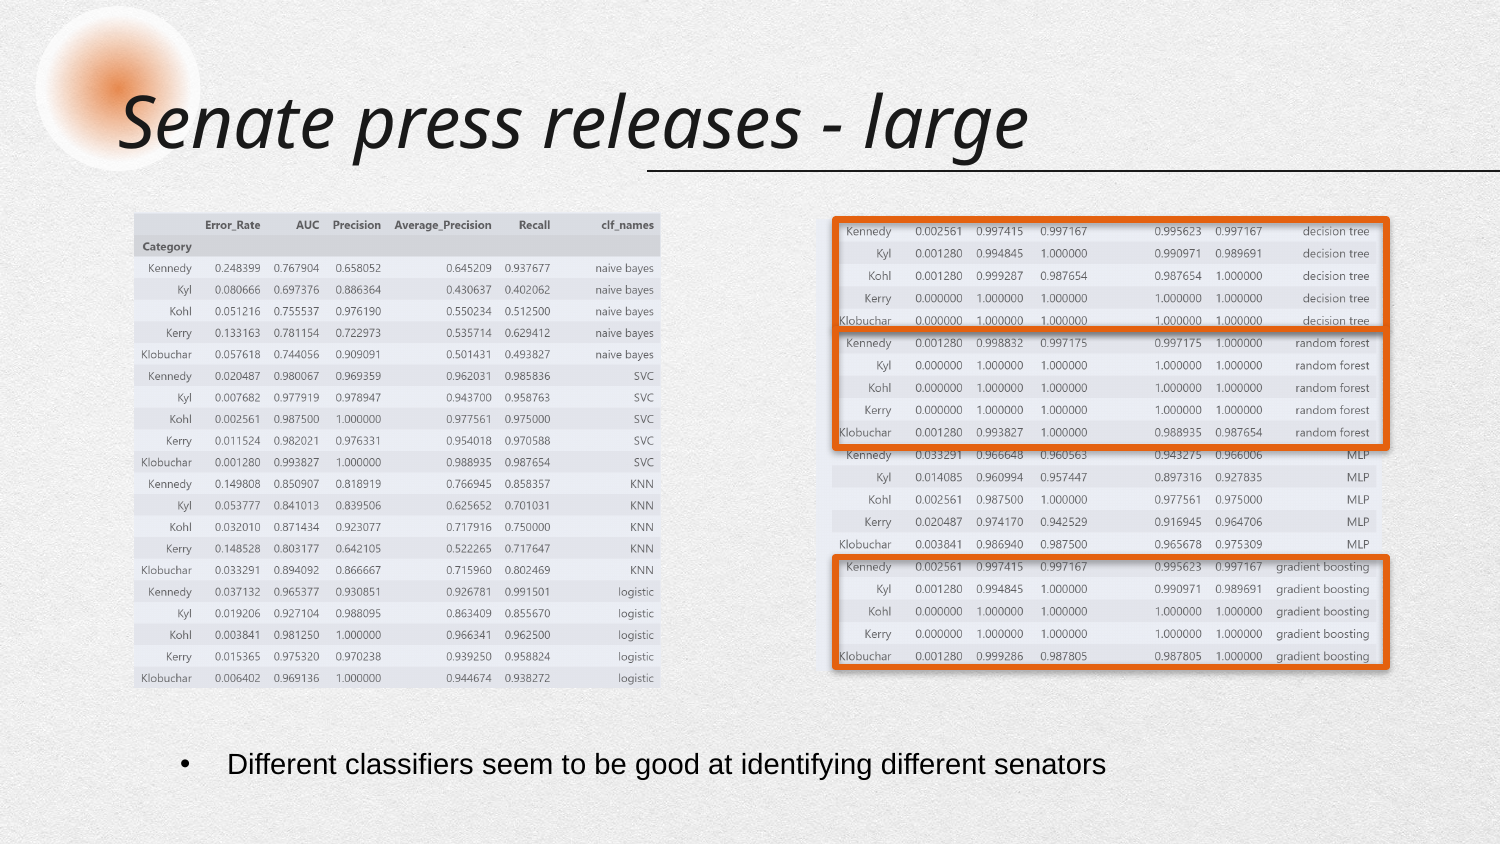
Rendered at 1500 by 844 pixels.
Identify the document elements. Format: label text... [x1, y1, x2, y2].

picture [0, 0, 1500, 844]
text_box Different classifiers seem to be good at identifying different senators [165, 738, 1124, 788]
text_box [833, 216, 1390, 325]
title Senate press releases - large [118, 75, 1382, 166]
